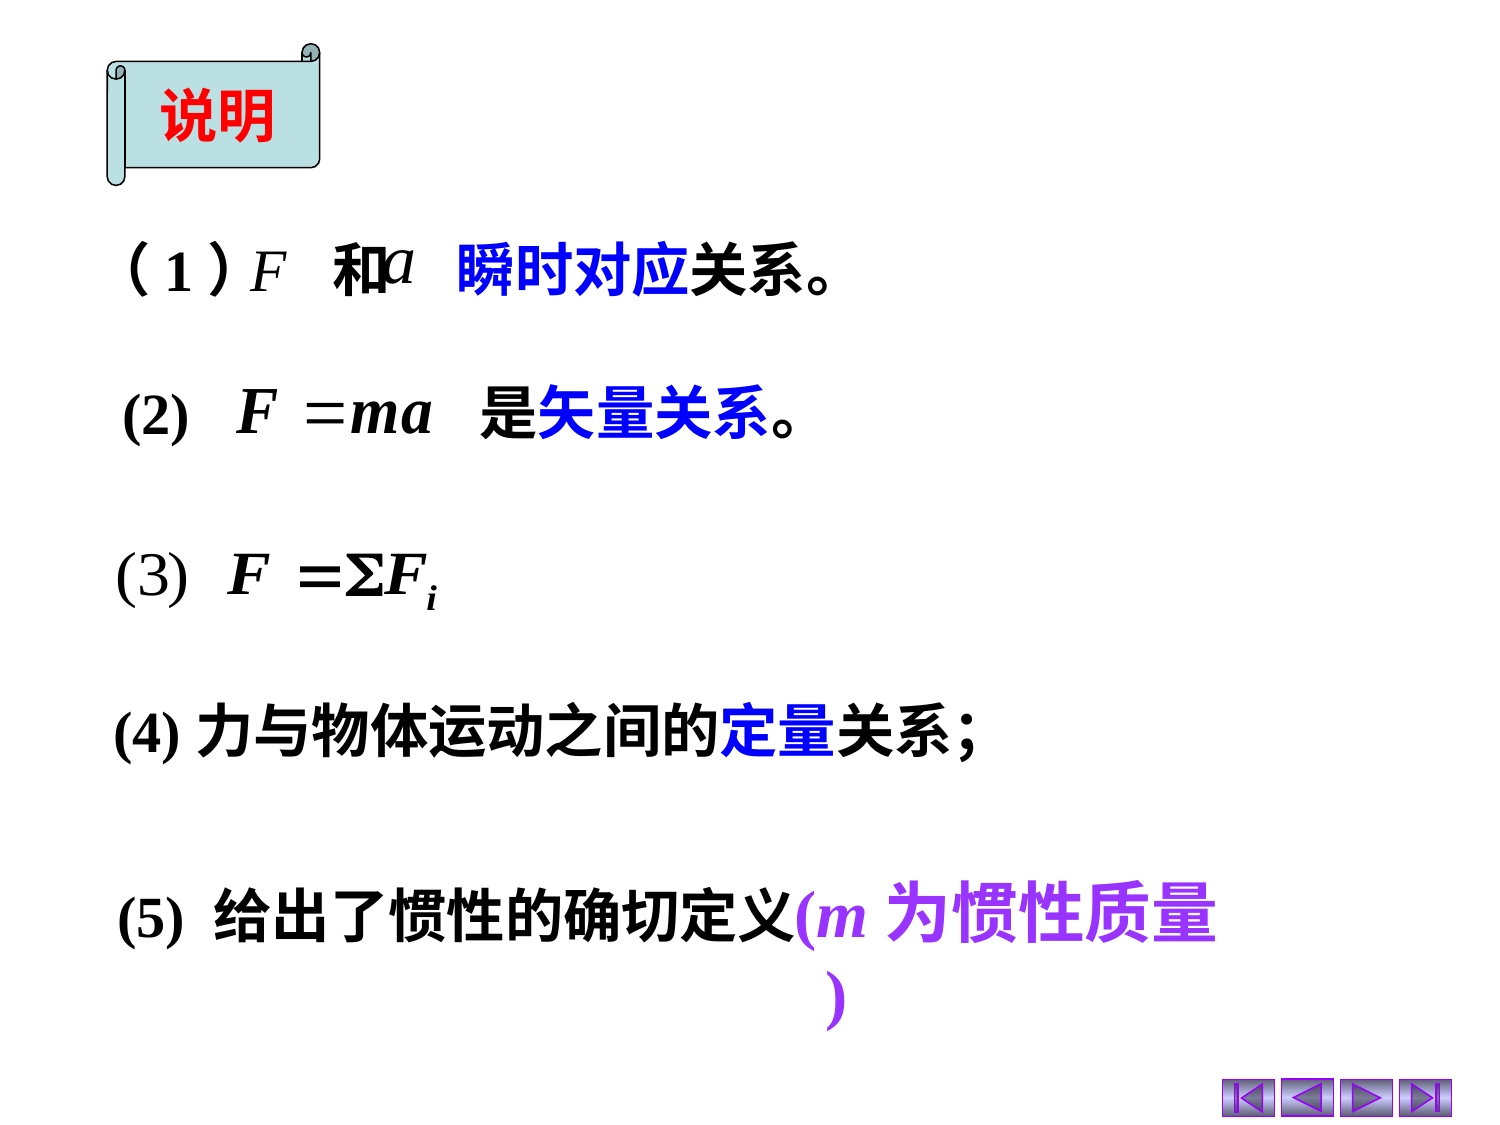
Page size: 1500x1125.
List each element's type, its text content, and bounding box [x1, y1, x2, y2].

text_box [77, 218, 1453, 312]
text_box (4)力与物体运动之间的定量关系； [98, 686, 983, 772]
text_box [106, 522, 452, 626]
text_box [106, 354, 1076, 455]
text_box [102, 863, 1428, 960]
text_box 说明 [107, 43, 320, 186]
